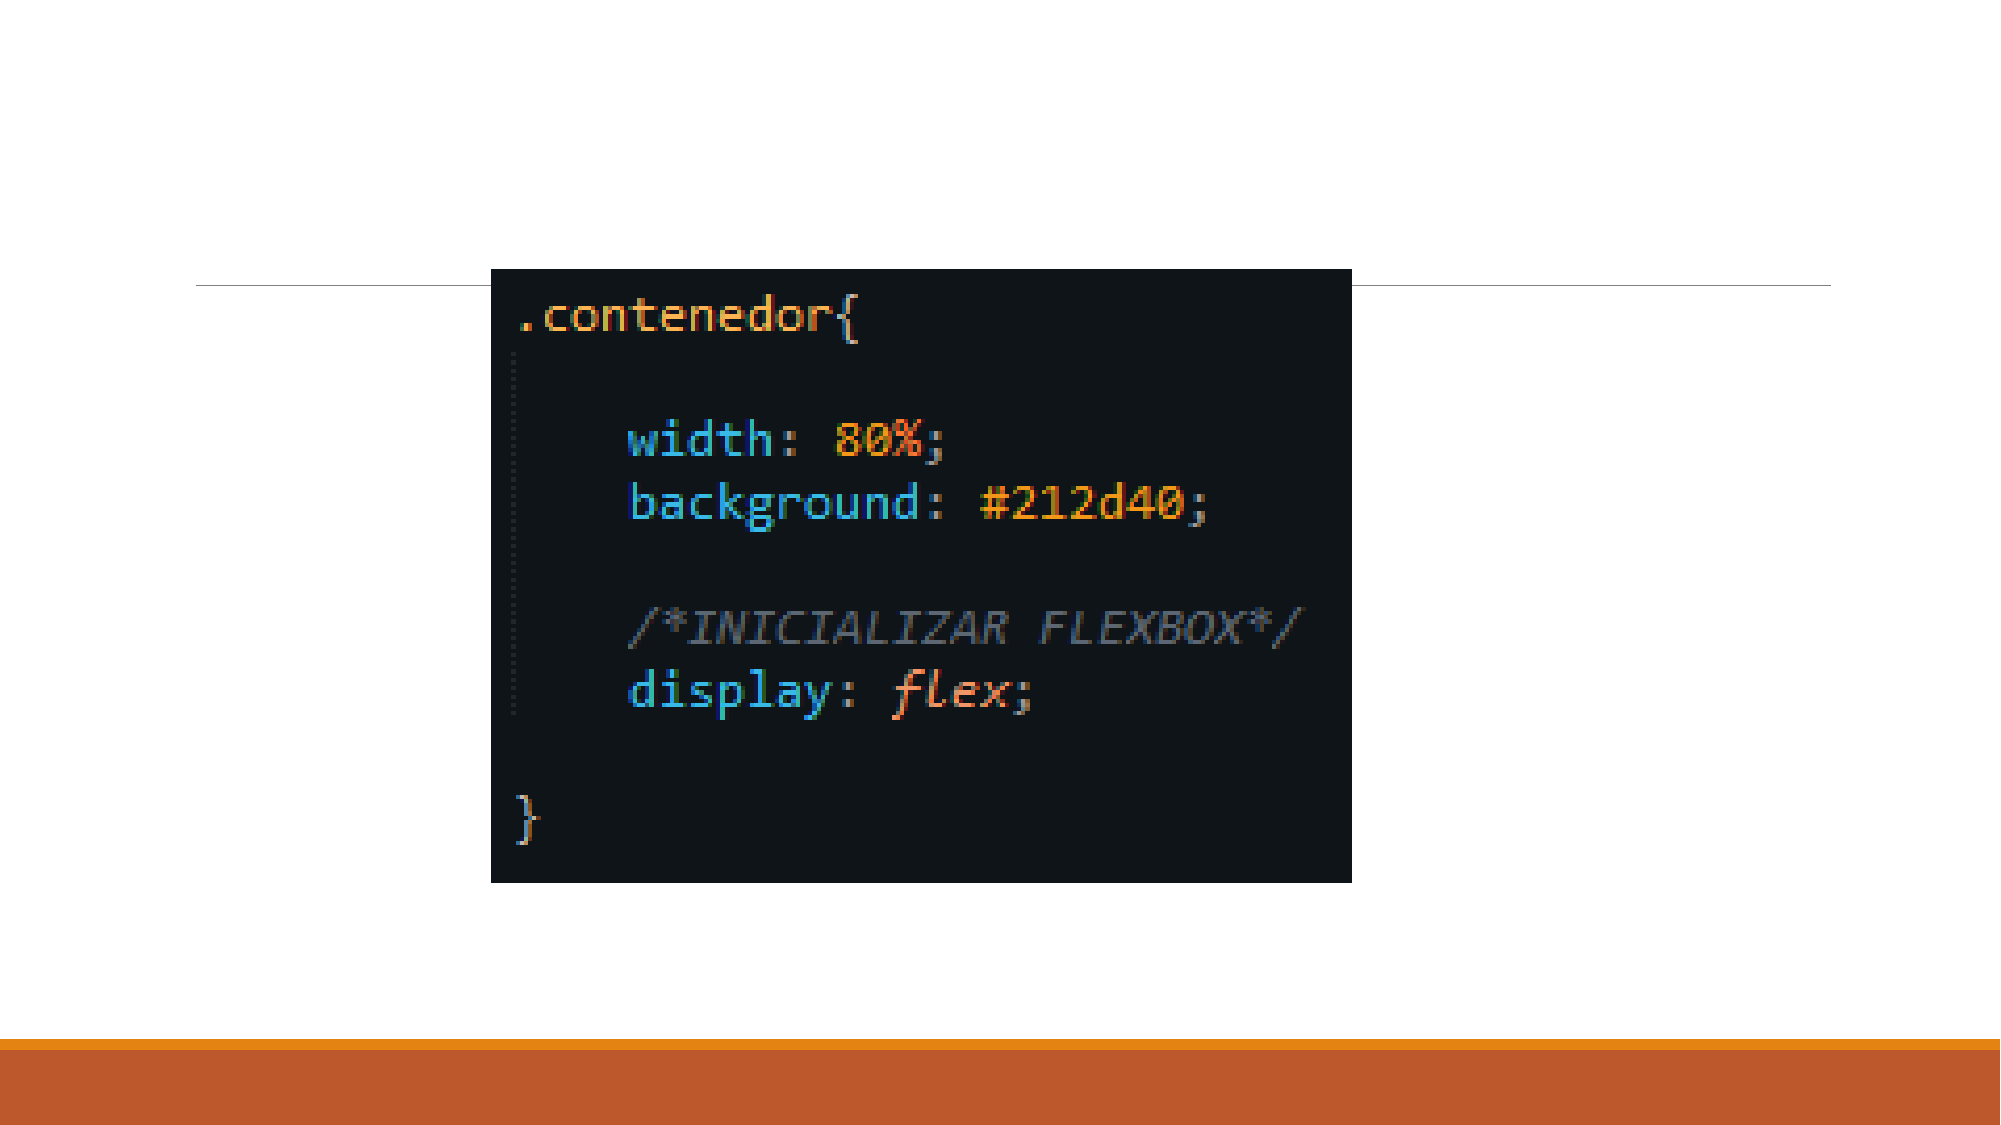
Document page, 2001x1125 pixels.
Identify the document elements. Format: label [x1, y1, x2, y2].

picture [491, 269, 1352, 884]
